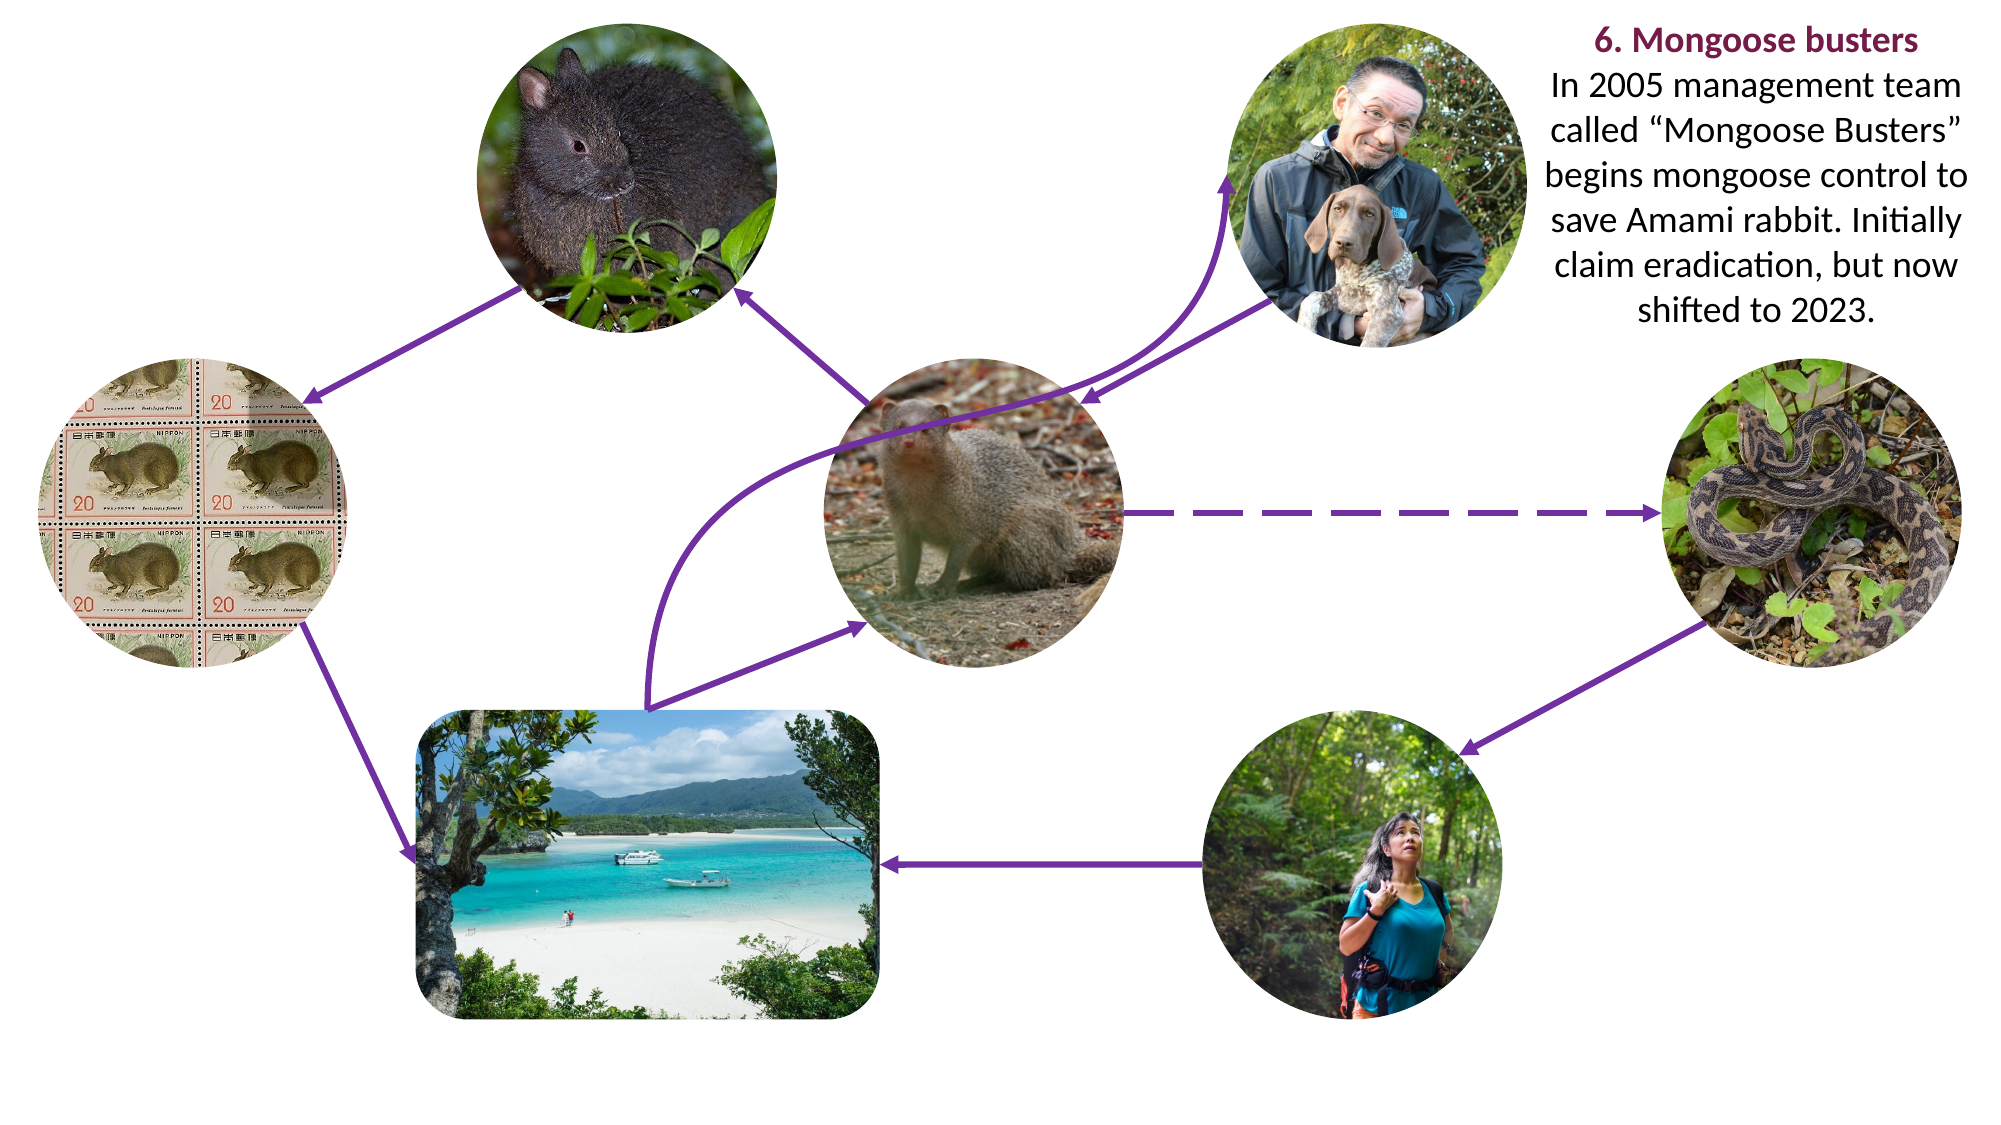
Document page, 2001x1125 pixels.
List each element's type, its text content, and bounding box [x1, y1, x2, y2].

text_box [1458, 622, 1706, 756]
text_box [1080, 300, 1271, 404]
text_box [301, 622, 416, 865]
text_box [647, 622, 669, 710]
picture [476, 23, 778, 333]
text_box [669, 152, 1205, 732]
text_box 6. Mongoose busters In 2005 management team called “Mongoose Busters” begins mongoose control to save Amami rabbit. Initially claim eradication, but now shifted to 2023. [1513, 0, 2000, 271]
picture [1661, 358, 1962, 668]
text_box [301, 287, 521, 404]
picture [38, 358, 348, 668]
picture [1202, 710, 1503, 1020]
picture [415, 709, 880, 1020]
picture [1226, 23, 1527, 348]
